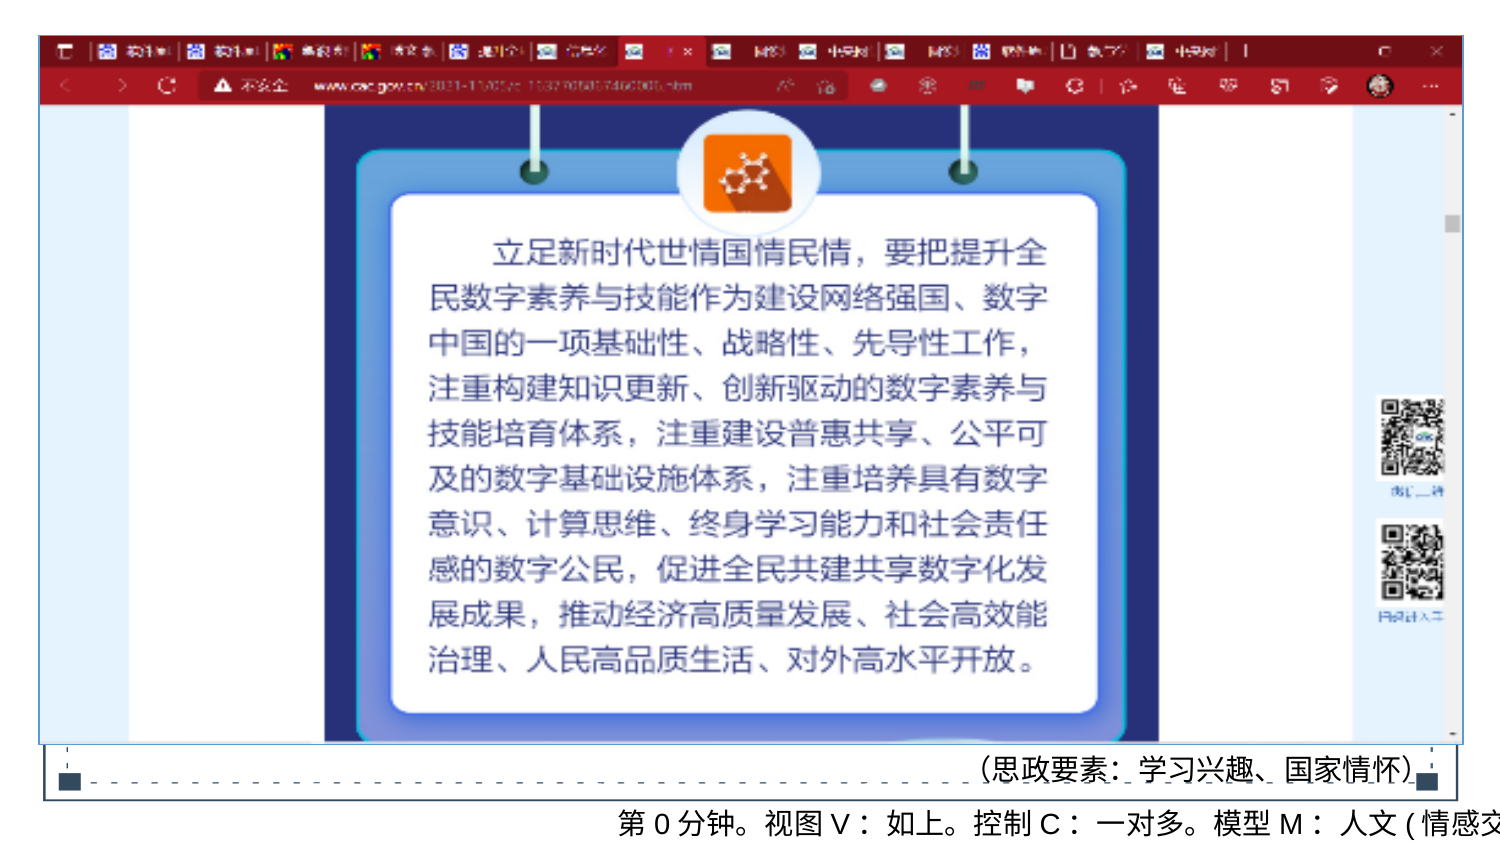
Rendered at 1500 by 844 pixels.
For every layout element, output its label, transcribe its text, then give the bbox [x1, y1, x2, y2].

picture [0, 0, 1500, 844]
text_box 第0分钟。视图V：如上。控制C：一对多。模型M：人文(情感交流) [603, 798, 1500, 844]
text_box （思政要素：学习兴趣、国家情怀） [947, 744, 1446, 794]
